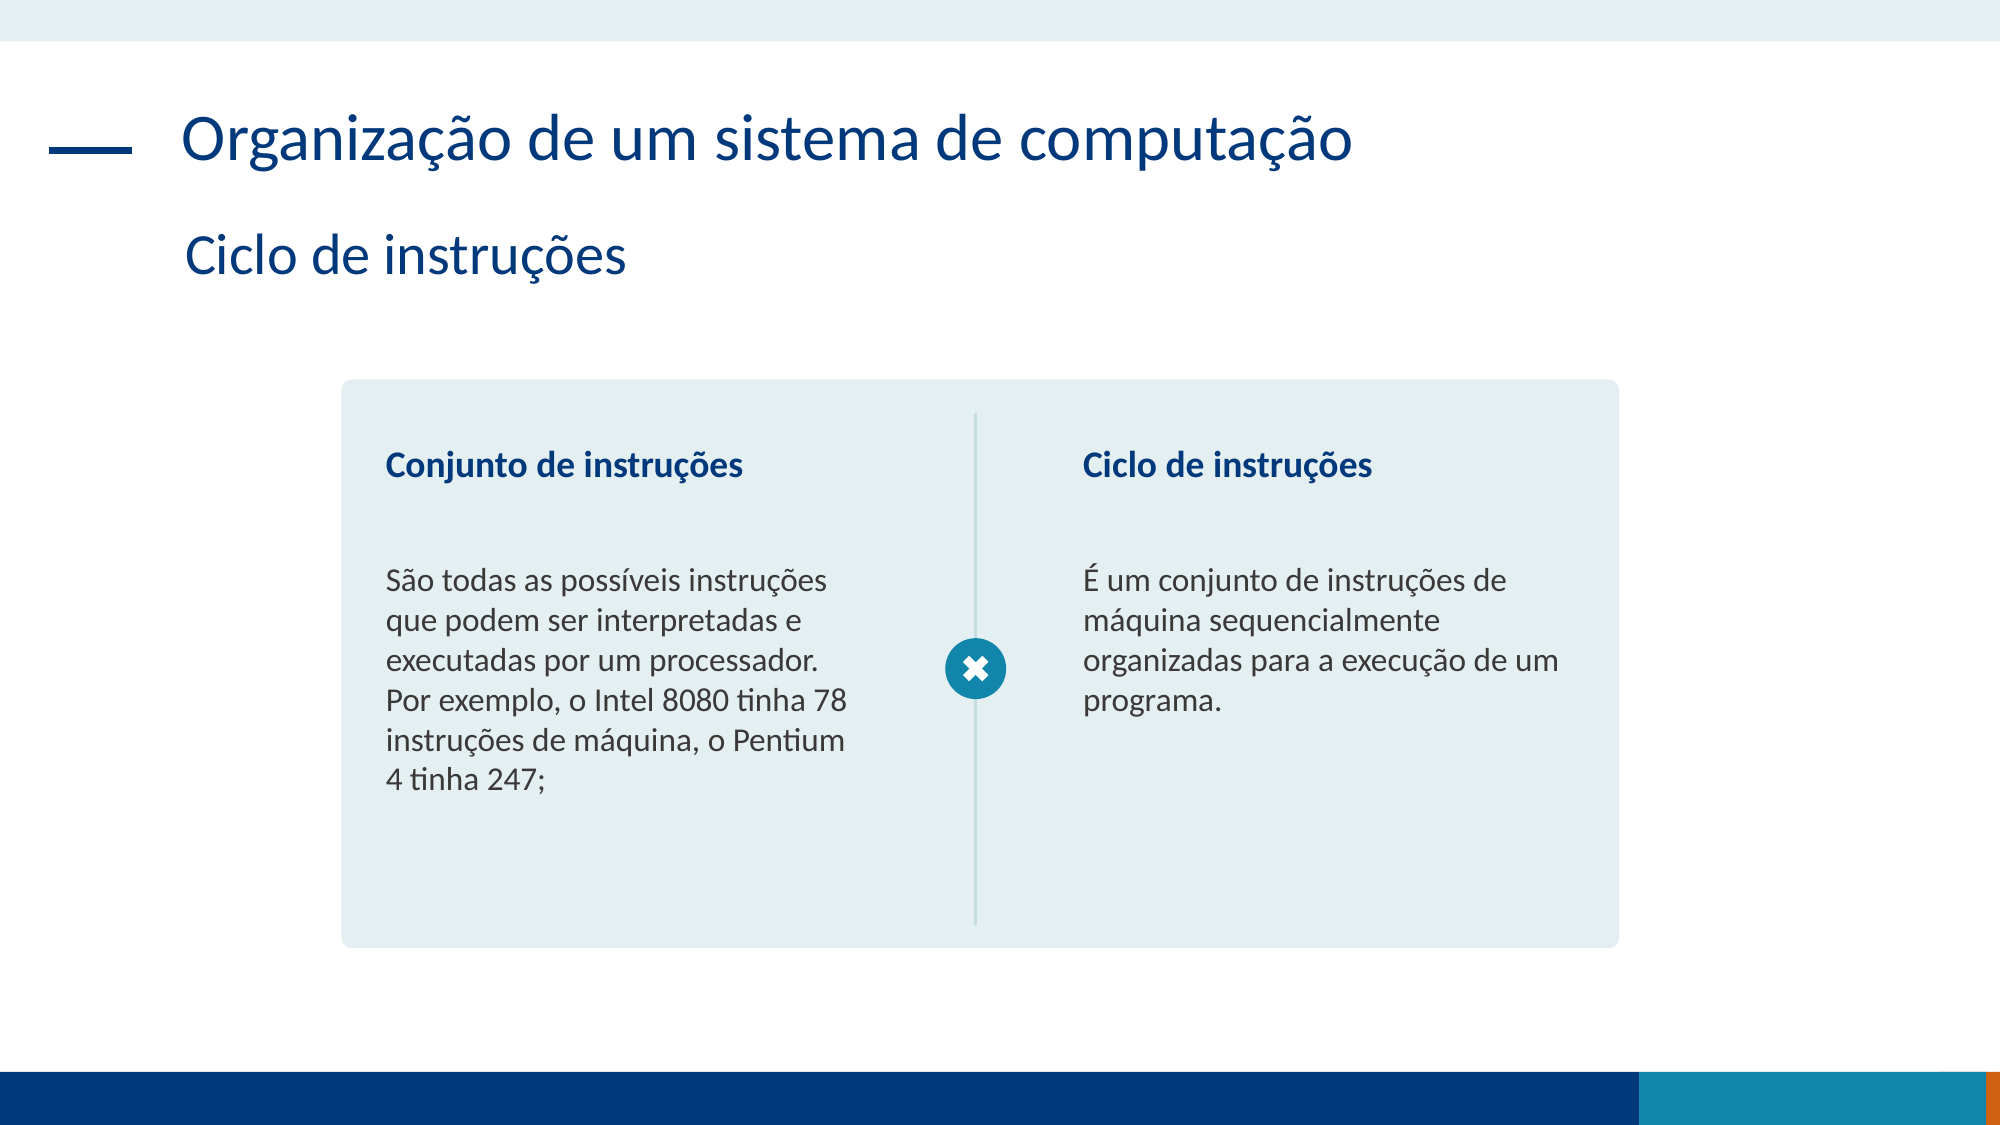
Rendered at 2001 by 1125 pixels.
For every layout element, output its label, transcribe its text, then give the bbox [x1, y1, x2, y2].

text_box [341, 379, 1620, 949]
list Ciclo de instruções [170, 216, 1836, 358]
list Organização de um sistema de computação [167, 95, 1833, 237]
